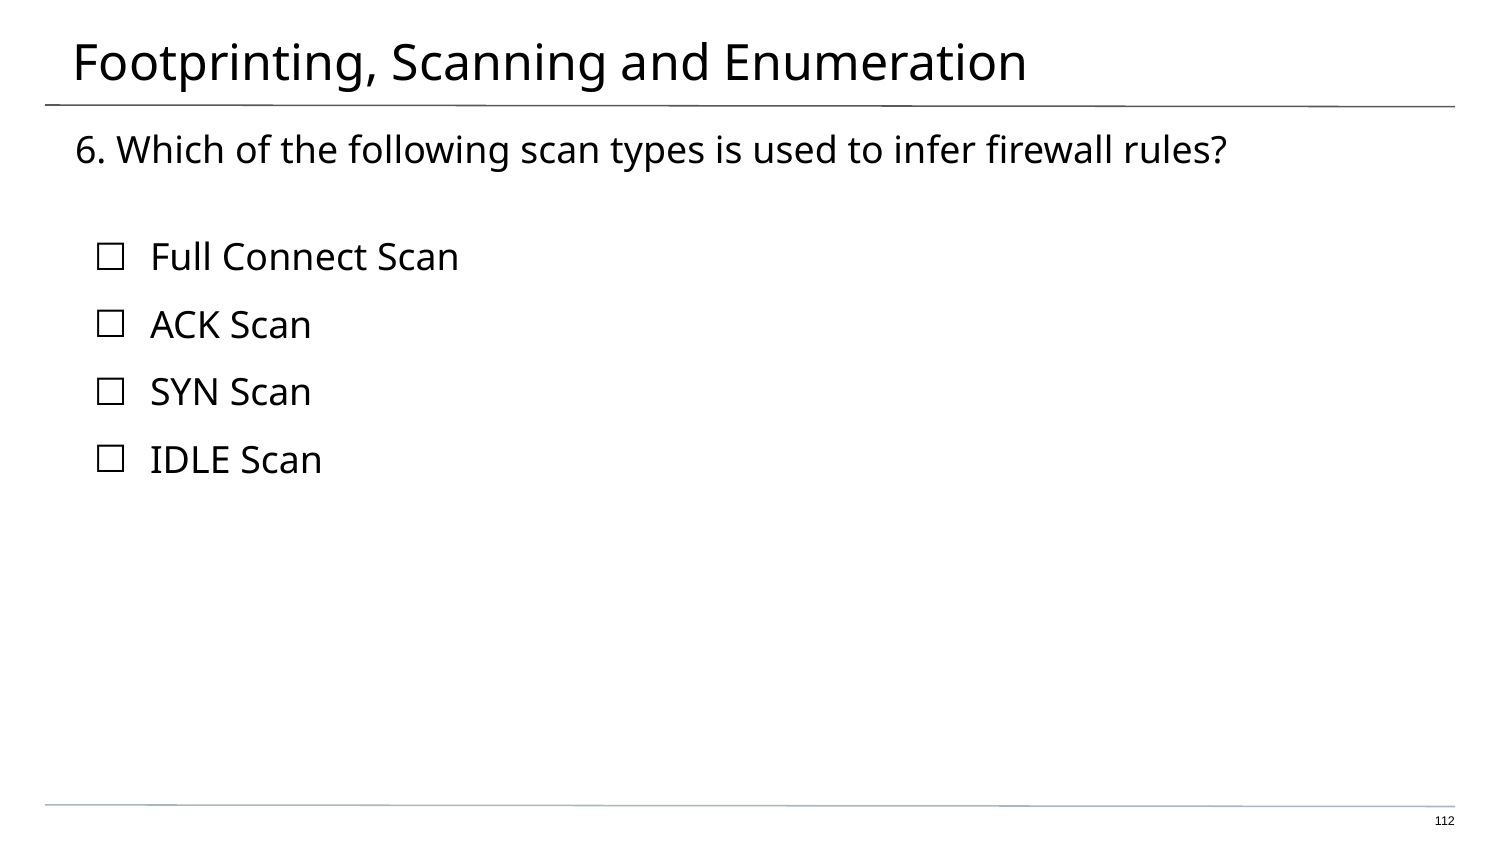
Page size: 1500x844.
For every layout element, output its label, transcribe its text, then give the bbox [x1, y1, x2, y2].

subtitle 6. Which of the following scan types is used to infer firewall rules? [0, 110, 1500, 171]
slide_number 112 [1412, 813, 1455, 831]
list Full Connect Scan ACK Scan SYN Scan IDLE Scan [0, 210, 1500, 805]
title Footprinting, Scanning and Enumeration [0, 0, 1500, 88]
